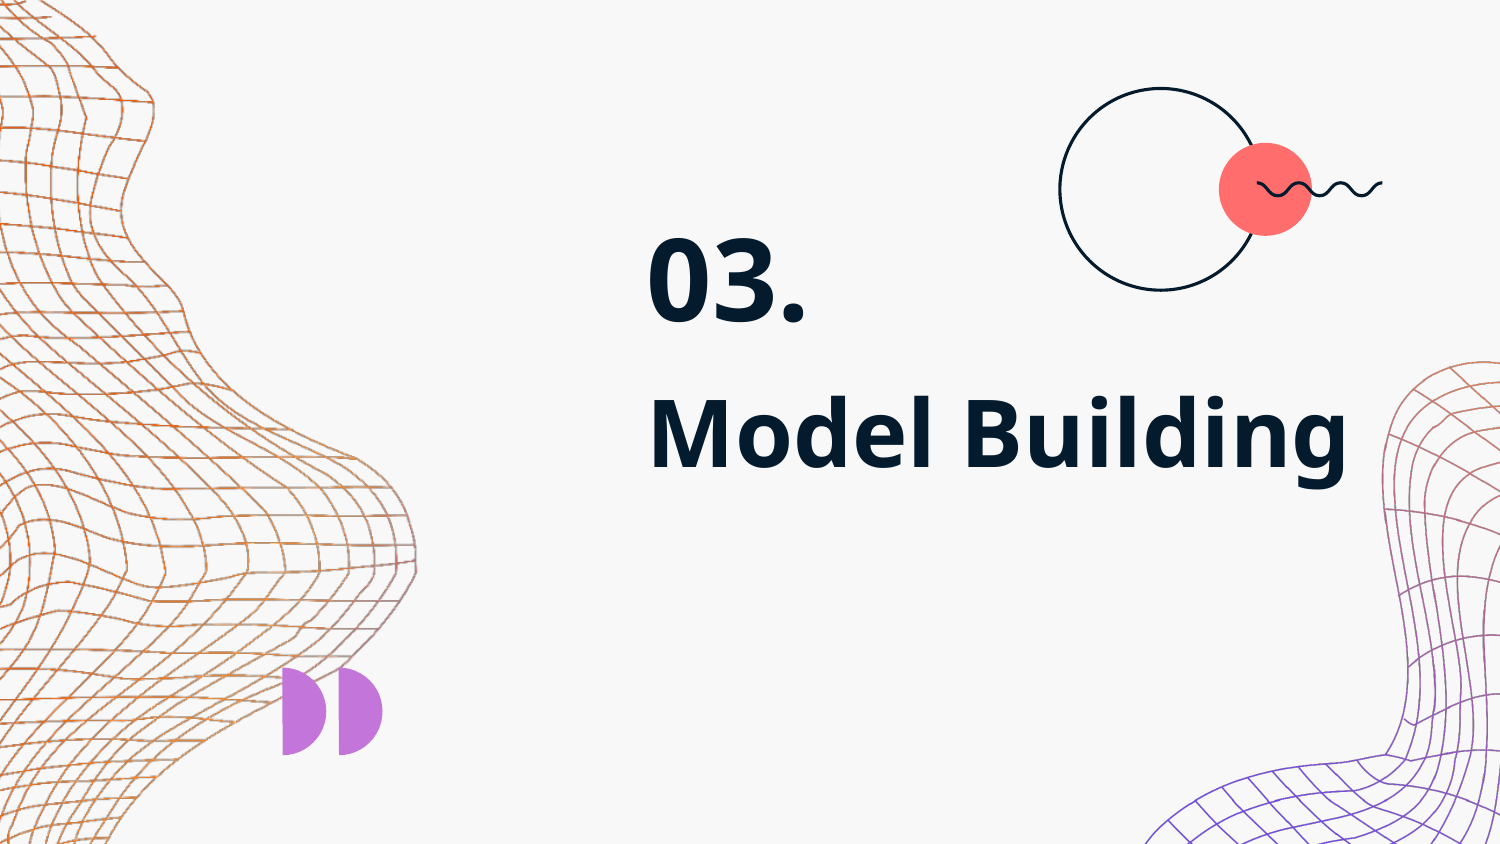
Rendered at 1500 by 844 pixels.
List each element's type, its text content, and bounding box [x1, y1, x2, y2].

title Model Building [644, 359, 1385, 502]
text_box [1059, 88, 1383, 291]
picture [1091, 337, 1500, 844]
title 03. [644, 209, 865, 360]
picture [0, 2, 641, 844]
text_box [266, 639, 355, 784]
